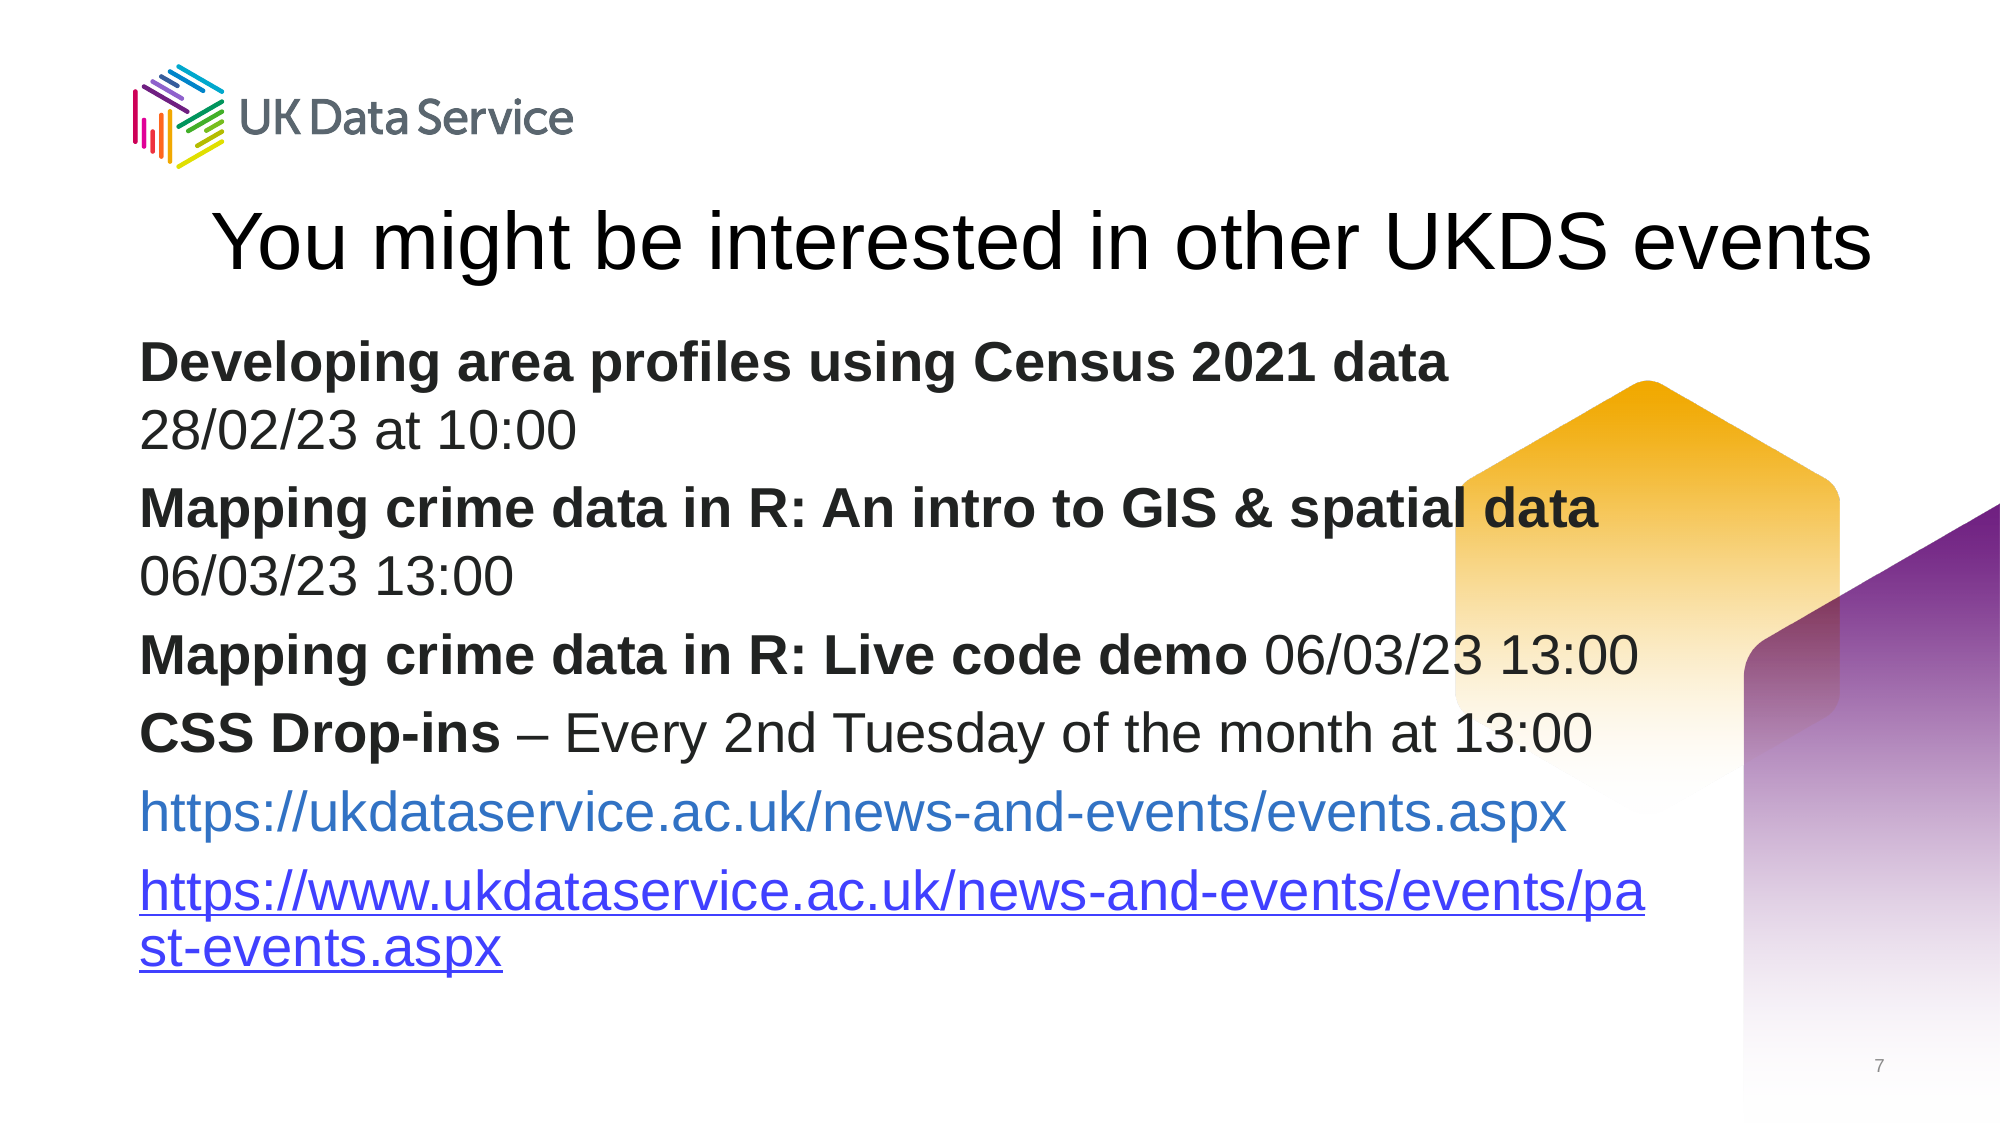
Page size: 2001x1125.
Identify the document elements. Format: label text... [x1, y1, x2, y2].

list Developing area profiles using Census 2021 data 28/02/23 at 10:00 Mapping crime data in R: An intro to GIS & spatial data 06/03/23 13:00 Mapping crime data in R: Live code demo 06/03/23 13:00 CSS Drop-ins – Every 2nd Tuesday of the month at 13:00 https://ukdataservice.ac.uk/news-and-events/events.aspx https://www.ukdataservice.ac.uk/news-and-events/events/past-events.aspx [124, 317, 1666, 1060]
picture [1338, 298, 2000, 1125]
title You might be interested in other UKDS events [57, 179, 2000, 294]
slide_number 7 [1433, 1035, 1900, 1095]
picture [98, 29, 608, 179]
